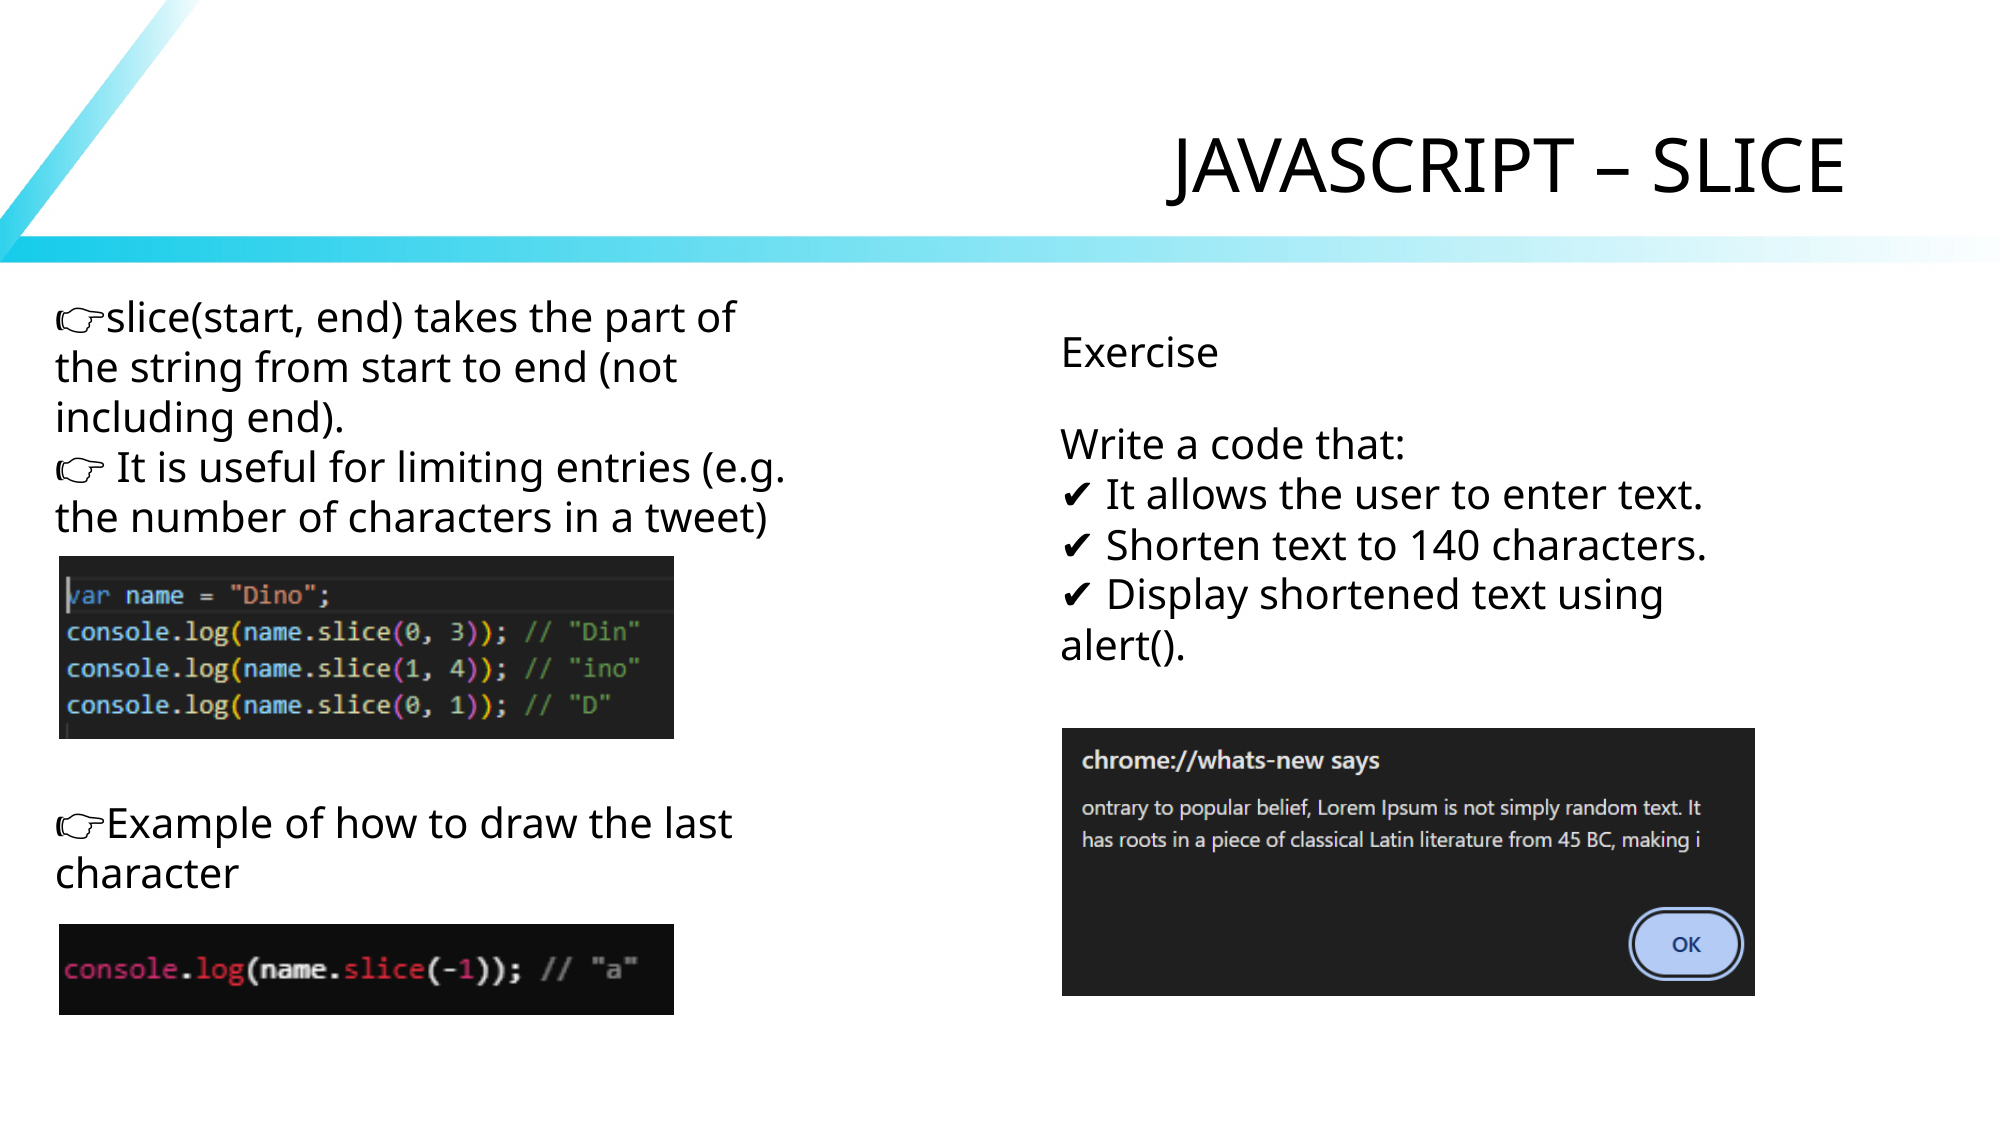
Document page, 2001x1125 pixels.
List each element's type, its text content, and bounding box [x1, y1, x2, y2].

title JAVASCRIPT – SLICE [137, 59, 1863, 278]
picture [0, 0, 2000, 1125]
text_box Exercise [1045, 317, 2000, 383]
text_box 👉Example of how to draw the last character [40, 789, 814, 904]
text_box Write a code that: ✔ It allows the user to enter text. ✔ Shorten text to 140 characters. ✔ Display shortened text using alert(). [1045, 410, 1807, 676]
text_box 👉slice(start, end) takes the part of the string from start to end (not including end). 👉 It is useful for limiting entries (e.g. the number of characters in a tweet) [40, 283, 814, 548]
